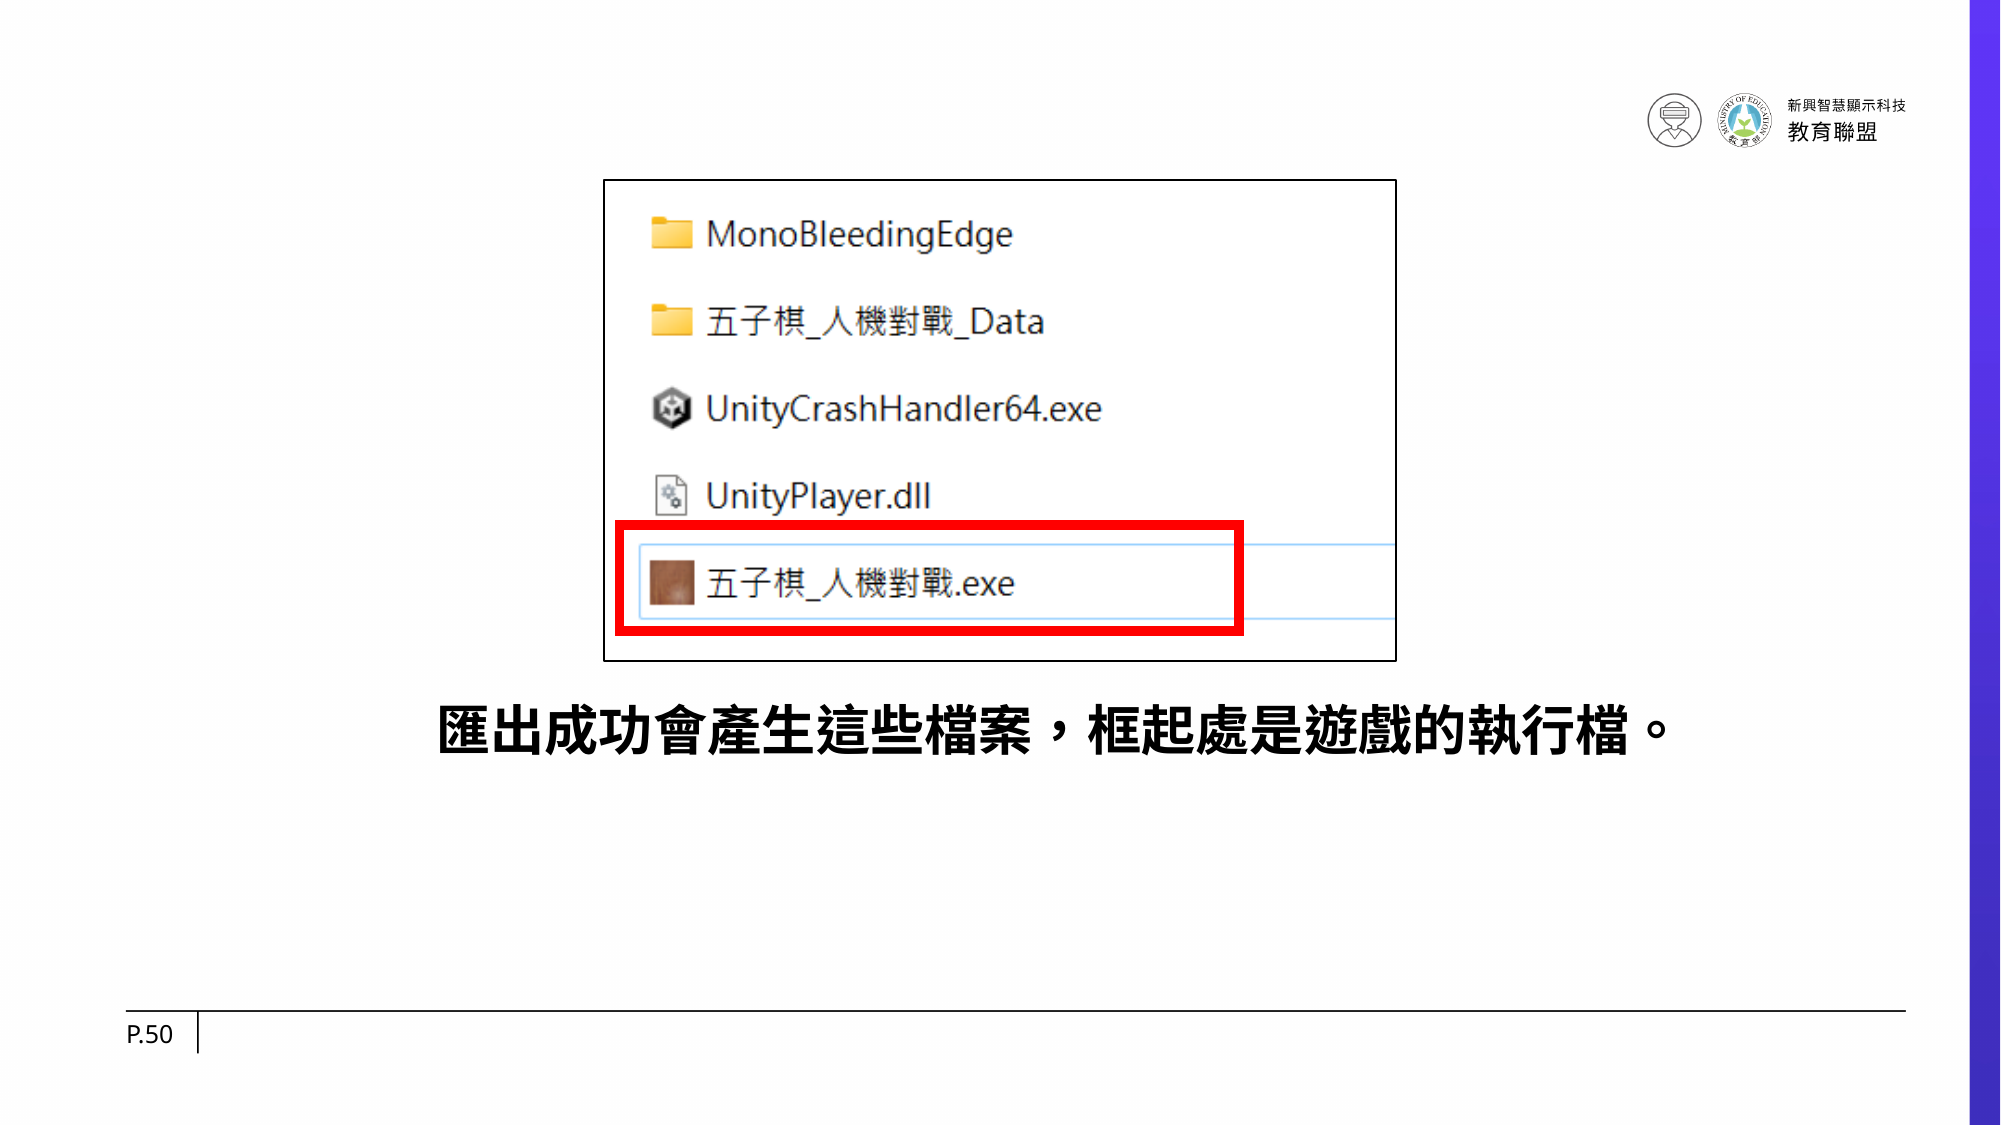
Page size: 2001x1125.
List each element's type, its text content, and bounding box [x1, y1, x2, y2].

text_box 匯出成功會產生這些檔案，框起處是遊戲的執行檔。 [421, 688, 1688, 769]
picture [0, 0, 2001, 1125]
slide_number P.50 [111, 1016, 204, 1055]
